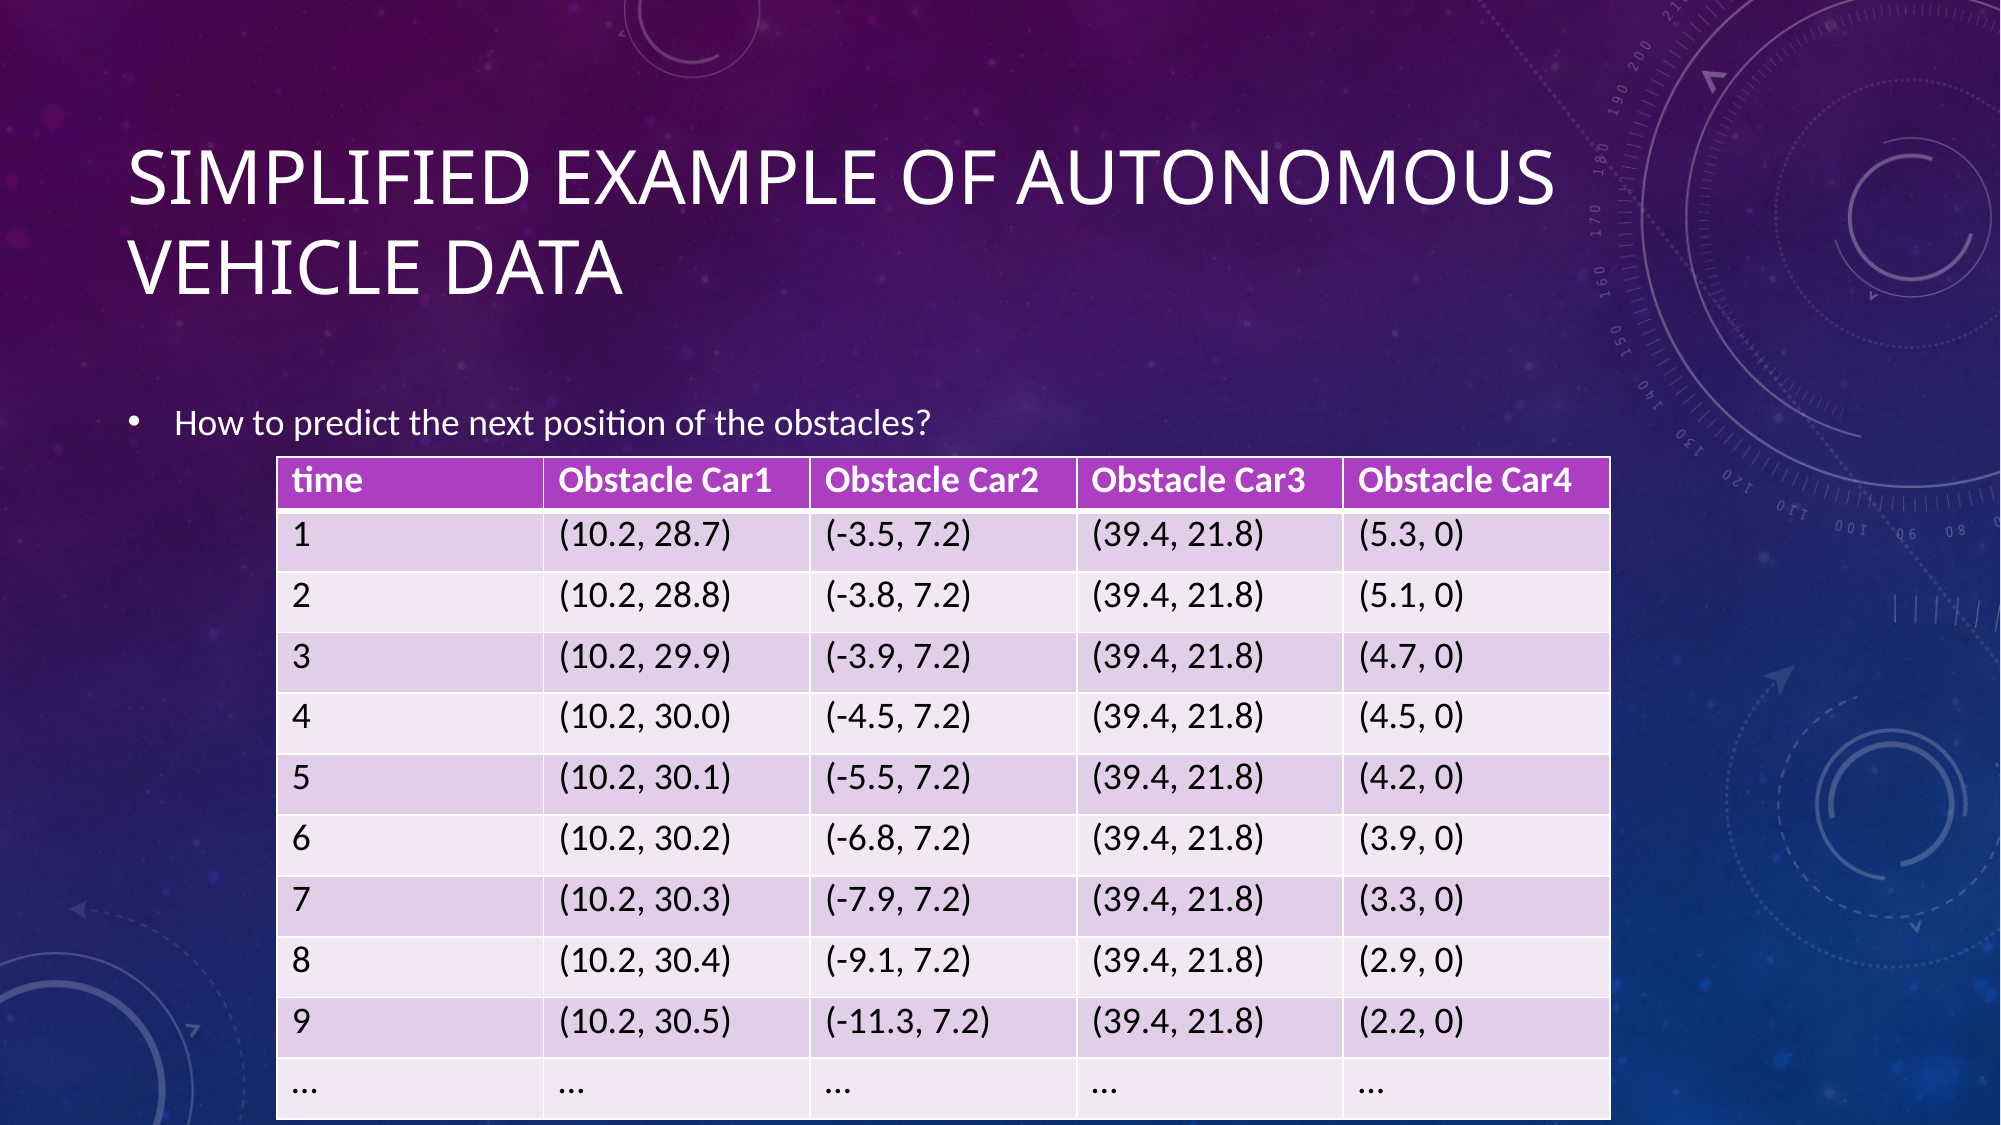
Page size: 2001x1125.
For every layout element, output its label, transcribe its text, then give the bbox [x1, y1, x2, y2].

table_cell (-9.1, 7.2) [811, 938, 1076, 997]
table_cell 6 [278, 816, 543, 875]
table_cell (4.5, 0) [1344, 694, 1609, 753]
table_cell 1 [278, 514, 543, 571]
table_cell … [1344, 1059, 1609, 1118]
table_cell (39.4, 21.8) [1078, 938, 1342, 997]
table_cell 7 [278, 877, 543, 936]
table_cell (39.4, 21.8) [1078, 573, 1342, 632]
table_header Obstacle Car3 [1078, 458, 1342, 508]
table_cell (10.2, 30.0) [544, 694, 809, 753]
table_cell (-11.3, 7.2) [811, 998, 1076, 1057]
table_cell (4.7, 0) [1344, 633, 1609, 692]
table_cell (3.3, 0) [1344, 877, 1609, 936]
table_cell 3 [278, 633, 543, 692]
table_cell (-3.8, 7.2) [811, 573, 1076, 632]
table_cell (3.9, 0) [1344, 816, 1609, 875]
table_cell 2 [278, 573, 543, 632]
table_cell (39.4, 21.8) [1078, 694, 1342, 753]
table_header Obstacle Car4 [1344, 458, 1609, 508]
table_cell (39.4, 21.8) [1078, 998, 1342, 1057]
table_cell (10.2, 29.9) [544, 633, 809, 692]
table_cell 8 [278, 938, 543, 997]
table_cell (10.2, 28.8) [544, 573, 809, 632]
table_cell (-4.5, 7.2) [811, 694, 1076, 753]
table_cell (-7.9, 7.2) [811, 877, 1076, 936]
table_cell (5.1, 0) [1344, 573, 1609, 632]
table_cell 5 [278, 755, 543, 814]
table_cell (10.2, 28.7) [544, 514, 809, 571]
table_header time [278, 458, 543, 508]
table_cell (5.3, 0) [1344, 514, 1609, 571]
table_cell (39.4, 21.8) [1078, 755, 1342, 814]
table_cell … [278, 1059, 543, 1118]
table_cell (10.2, 30.5) [544, 998, 809, 1057]
list How to predict the next position of the obstacles? [112, 351, 1775, 950]
table_header Obstacle Car2 [811, 458, 1076, 508]
table_cell … [811, 1059, 1076, 1118]
table_cell (2.9, 0) [1344, 938, 1609, 997]
table_cell (10.2, 30.3) [544, 877, 809, 936]
table_cell (4.2, 0) [1344, 755, 1609, 814]
table_header Obstacle Car1 [544, 458, 809, 508]
table_cell (2.2, 0) [1344, 998, 1609, 1057]
table_cell (10.2, 30.2) [544, 816, 809, 875]
table_cell (39.4, 21.8) [1078, 514, 1342, 571]
table_cell (39.4, 21.8) [1078, 633, 1342, 692]
table_cell (-3.5, 7.2) [811, 514, 1076, 571]
picture [0, 0, 2001, 1125]
table_cell (-5.5, 7.2) [811, 755, 1076, 814]
title Simplified Example of Autonomous Vehicle Data [112, 99, 1775, 339]
table_cell (-3.9, 7.2) [811, 633, 1076, 692]
table_cell (39.4, 21.8) [1078, 816, 1342, 875]
table_cell 4 [278, 694, 543, 753]
table_cell (39.4, 21.8) [1078, 877, 1342, 936]
table_cell (10.2, 30.4) [544, 938, 809, 997]
table_cell 9 [278, 998, 543, 1057]
table_cell … [544, 1059, 809, 1118]
table_cell (10.2, 30.1) [544, 755, 809, 814]
table_cell (-6.8, 7.2) [811, 816, 1076, 875]
table_cell … [1078, 1059, 1342, 1118]
